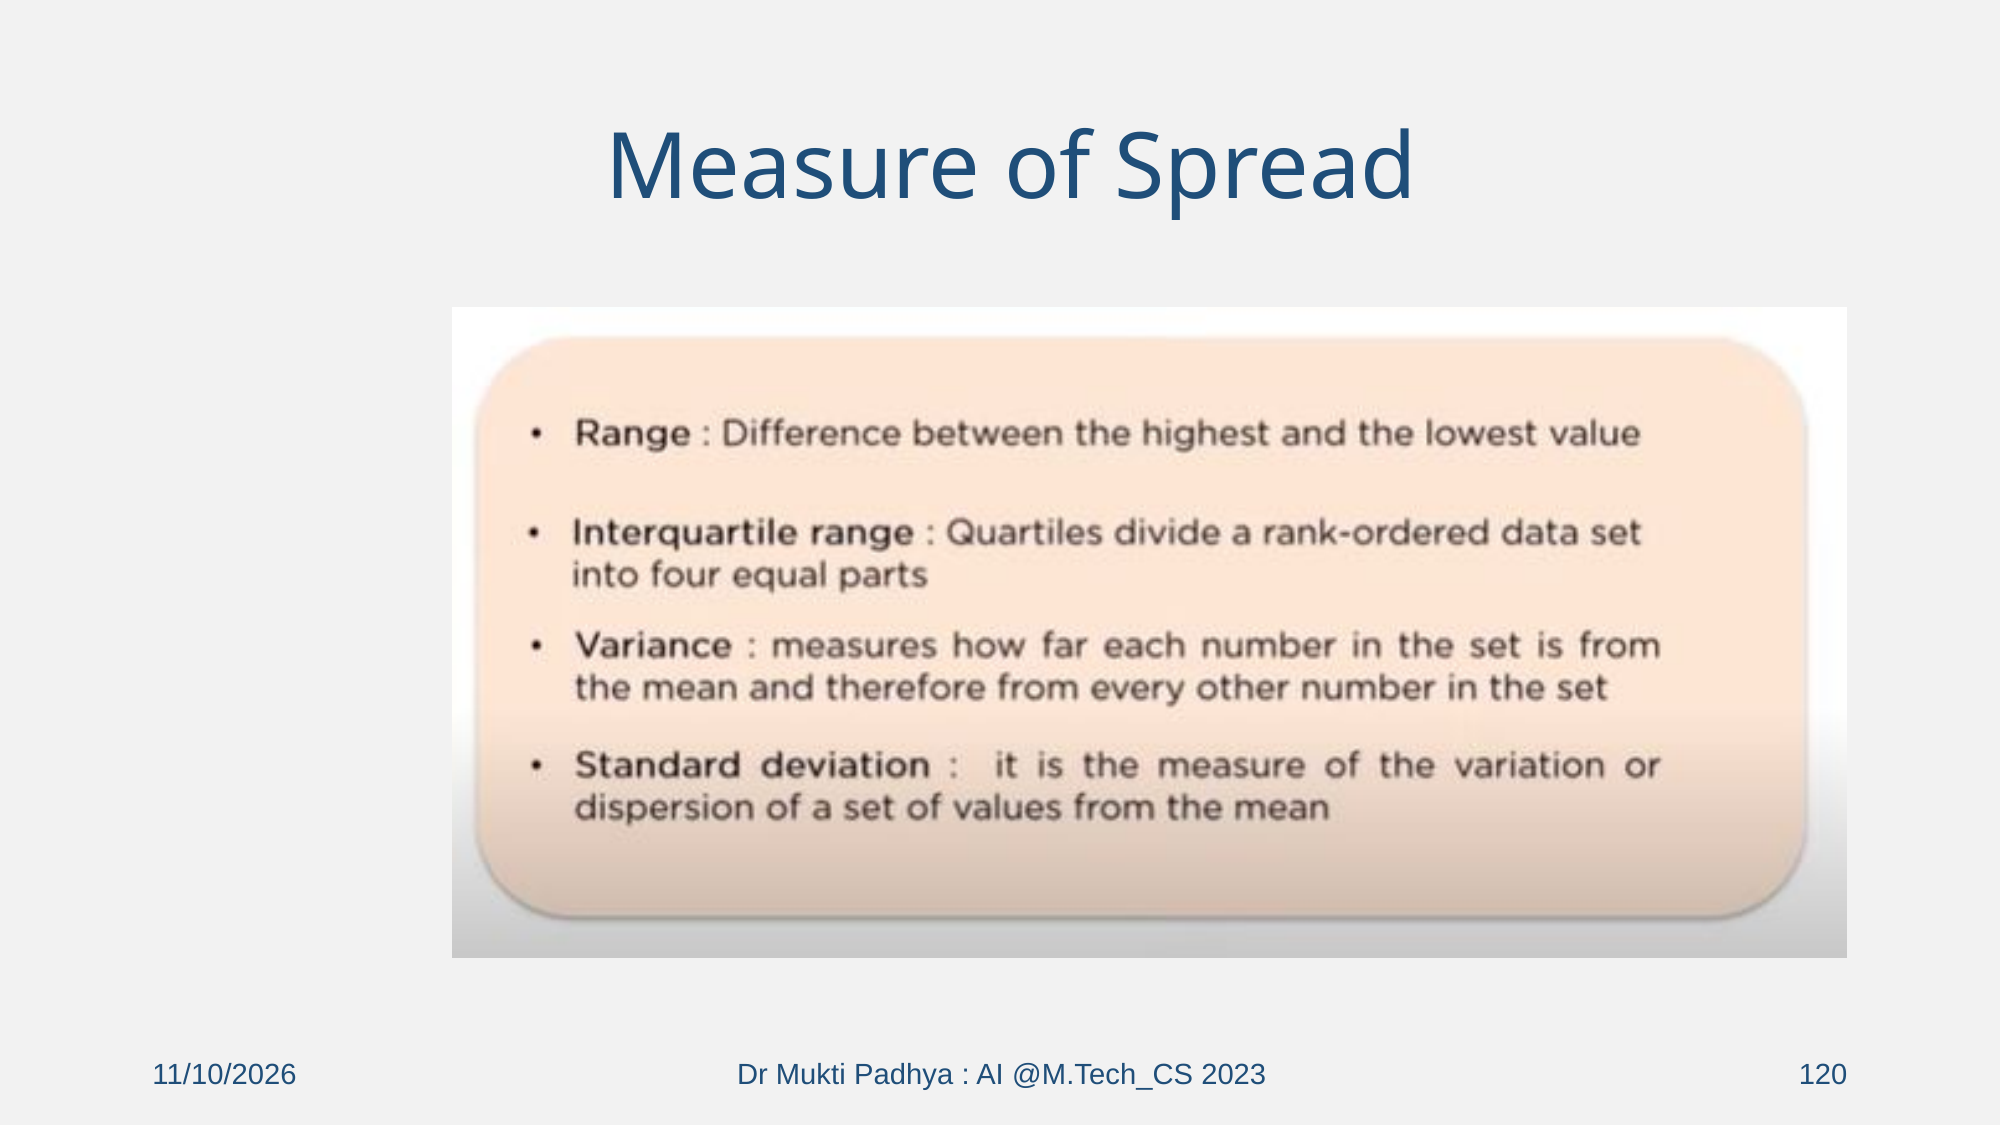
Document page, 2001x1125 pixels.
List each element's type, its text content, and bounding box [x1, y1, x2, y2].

footer Dr Mukti Padhya : AI @M.Tech_CS 2023 [662, 1042, 1342, 1103]
slide_number 120 [1412, 1042, 1863, 1103]
title Measure of Spread [137, 59, 1863, 278]
picture [452, 306, 1847, 958]
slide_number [137, 1042, 588, 1103]
